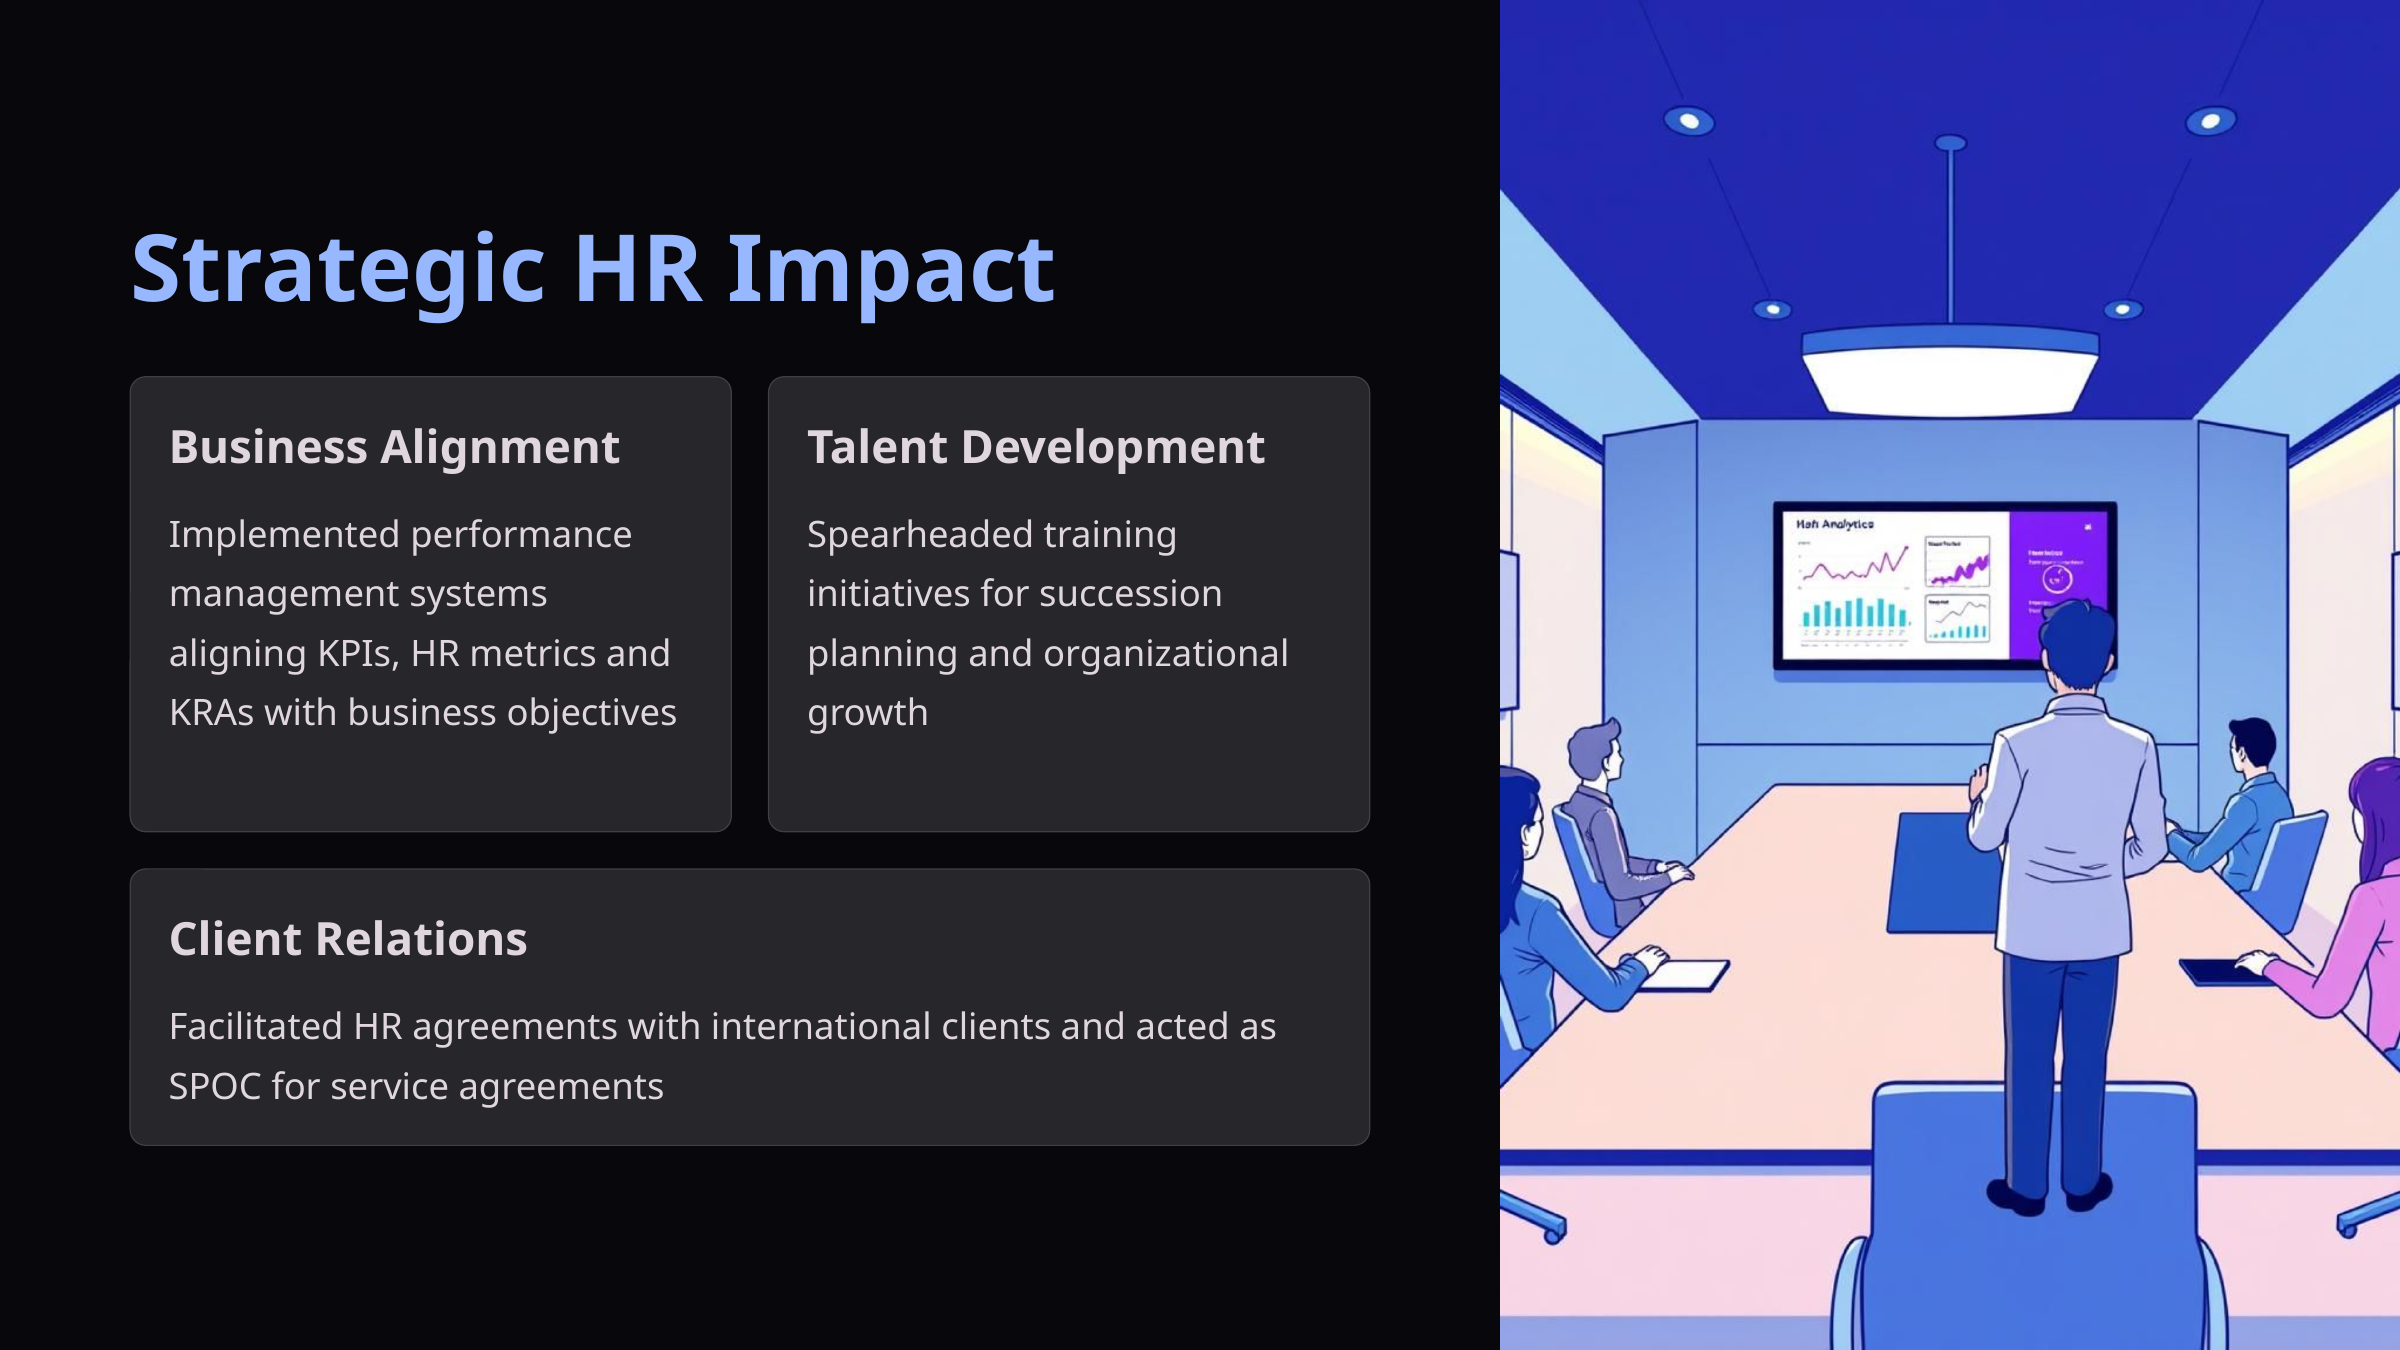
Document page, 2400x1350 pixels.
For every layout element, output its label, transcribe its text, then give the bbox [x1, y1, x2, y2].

text_box Business Alignment [168, 415, 634, 474]
picture [1499, 0, 2400, 1350]
text_box Strategic HR Impact [130, 204, 1061, 321]
text_box Implemented performance management systems aligning KPIs, HR metrics and KRAs with business objectives [168, 495, 693, 794]
text_box Facilitated HR agreements with international clients and acted as SPOC for service agreements [168, 987, 1332, 1107]
text_box Spearheaded training initiatives for succession planning and organizational growth [806, 495, 1332, 734]
text_box [130, 376, 732, 832]
text_box [130, 868, 1370, 1146]
text_box [768, 376, 1370, 832]
text_box Client Relations [168, 907, 634, 966]
text_box Talent Development [806, 415, 1273, 474]
